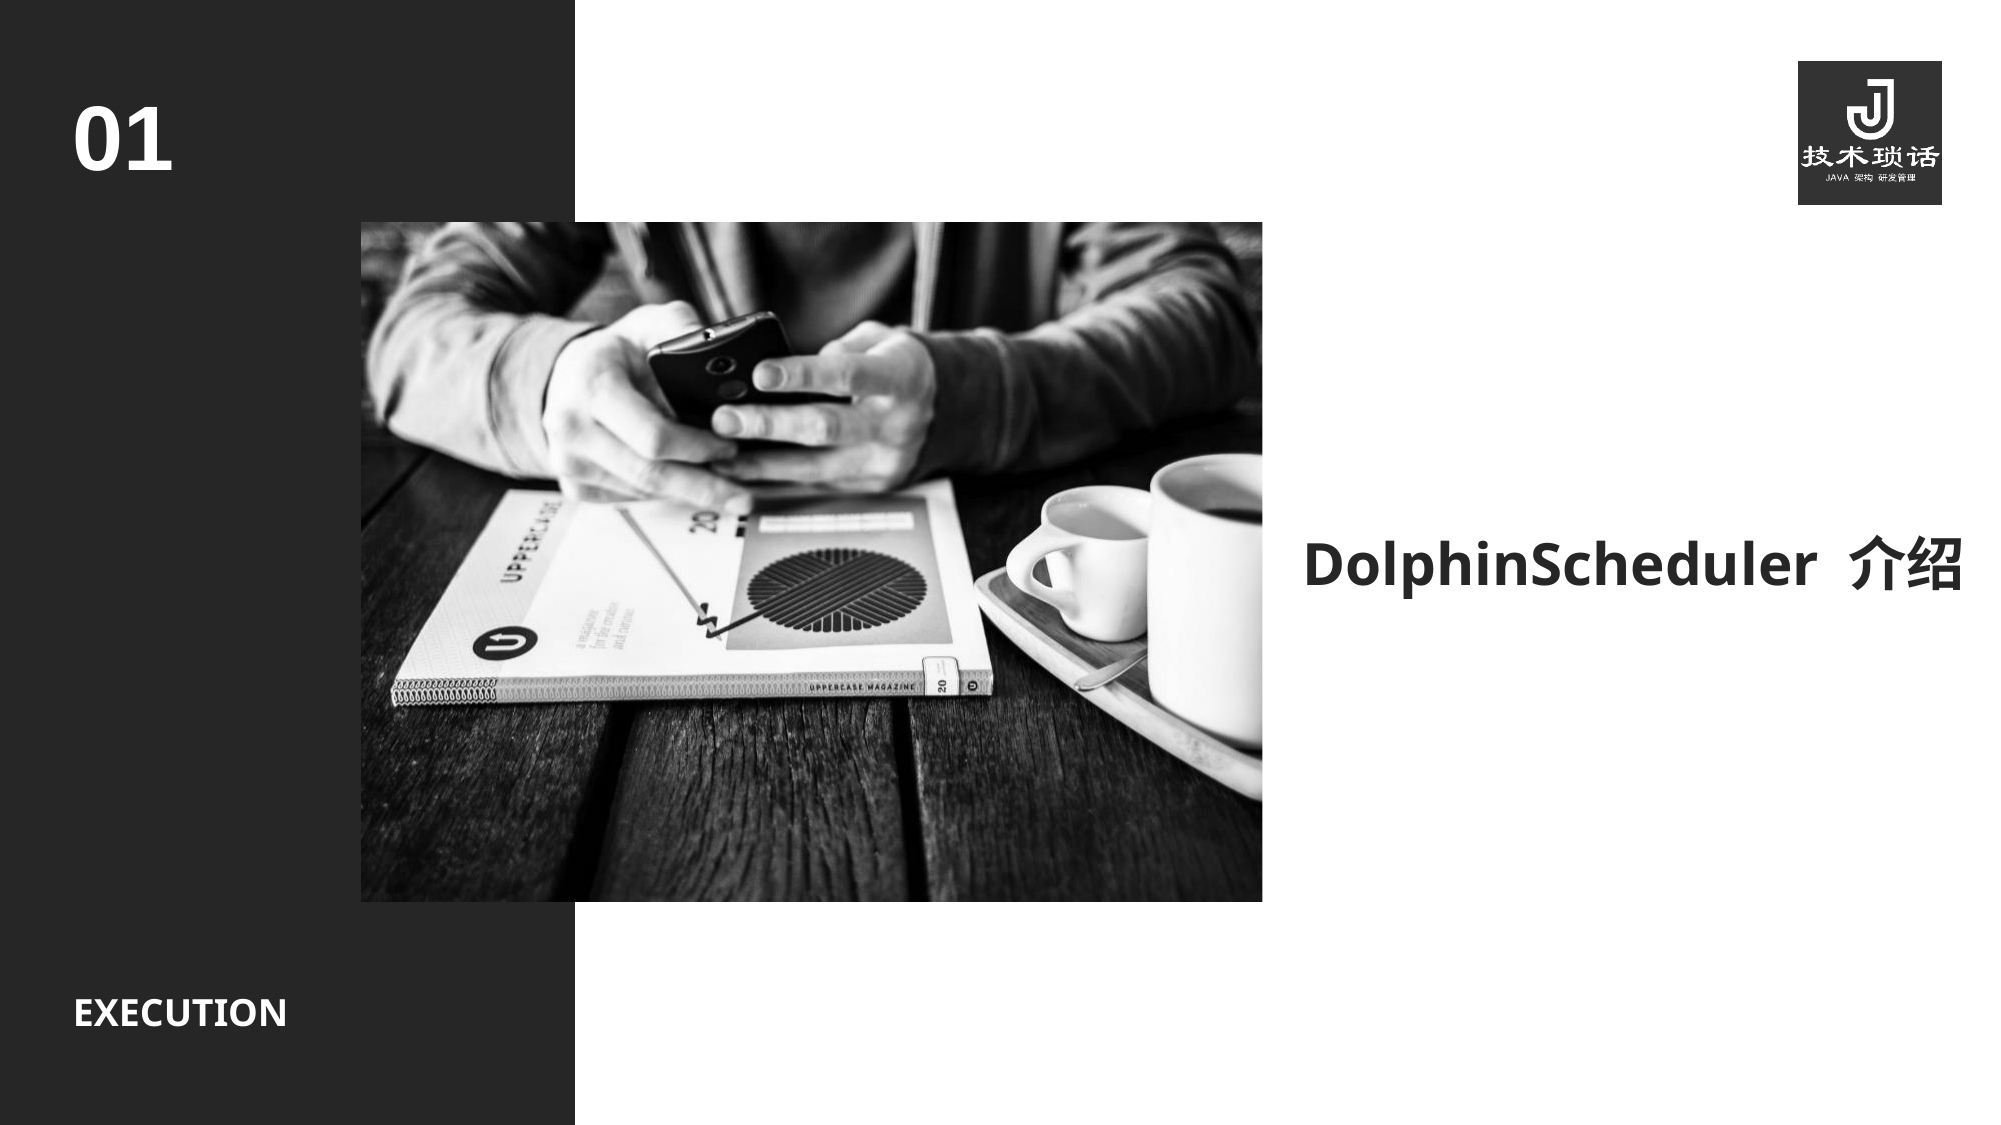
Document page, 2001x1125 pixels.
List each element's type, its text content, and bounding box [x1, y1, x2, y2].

text_box 01 [58, 71, 193, 196]
text_box EXECUTION [58, 981, 352, 1041]
text_box DolphinScheduler 介绍 [1287, 519, 2000, 605]
text_box [360, 222, 1263, 903]
text_box [0, 0, 576, 1125]
picture [1798, 61, 1942, 205]
